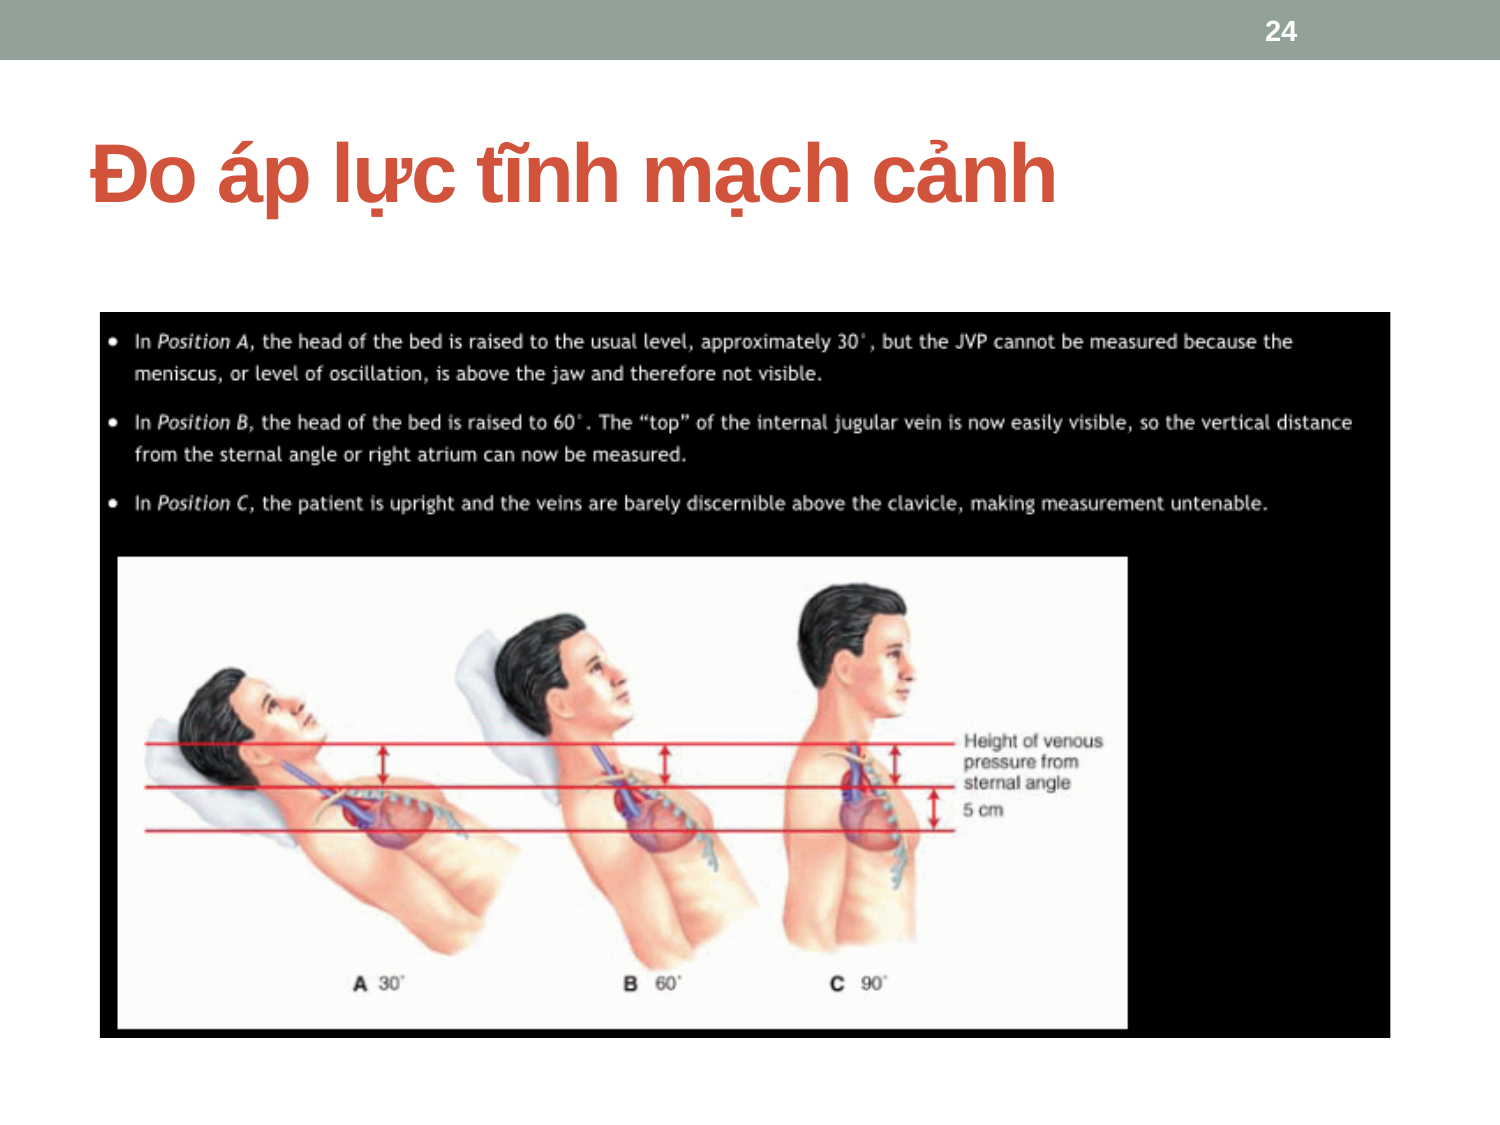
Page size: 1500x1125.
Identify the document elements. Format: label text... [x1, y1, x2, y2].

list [99, 312, 1391, 1038]
title Đo áp lực tĩnh mạch cảnh [75, 87, 1425, 250]
slide_number 24 [1250, 3, 1425, 57]
